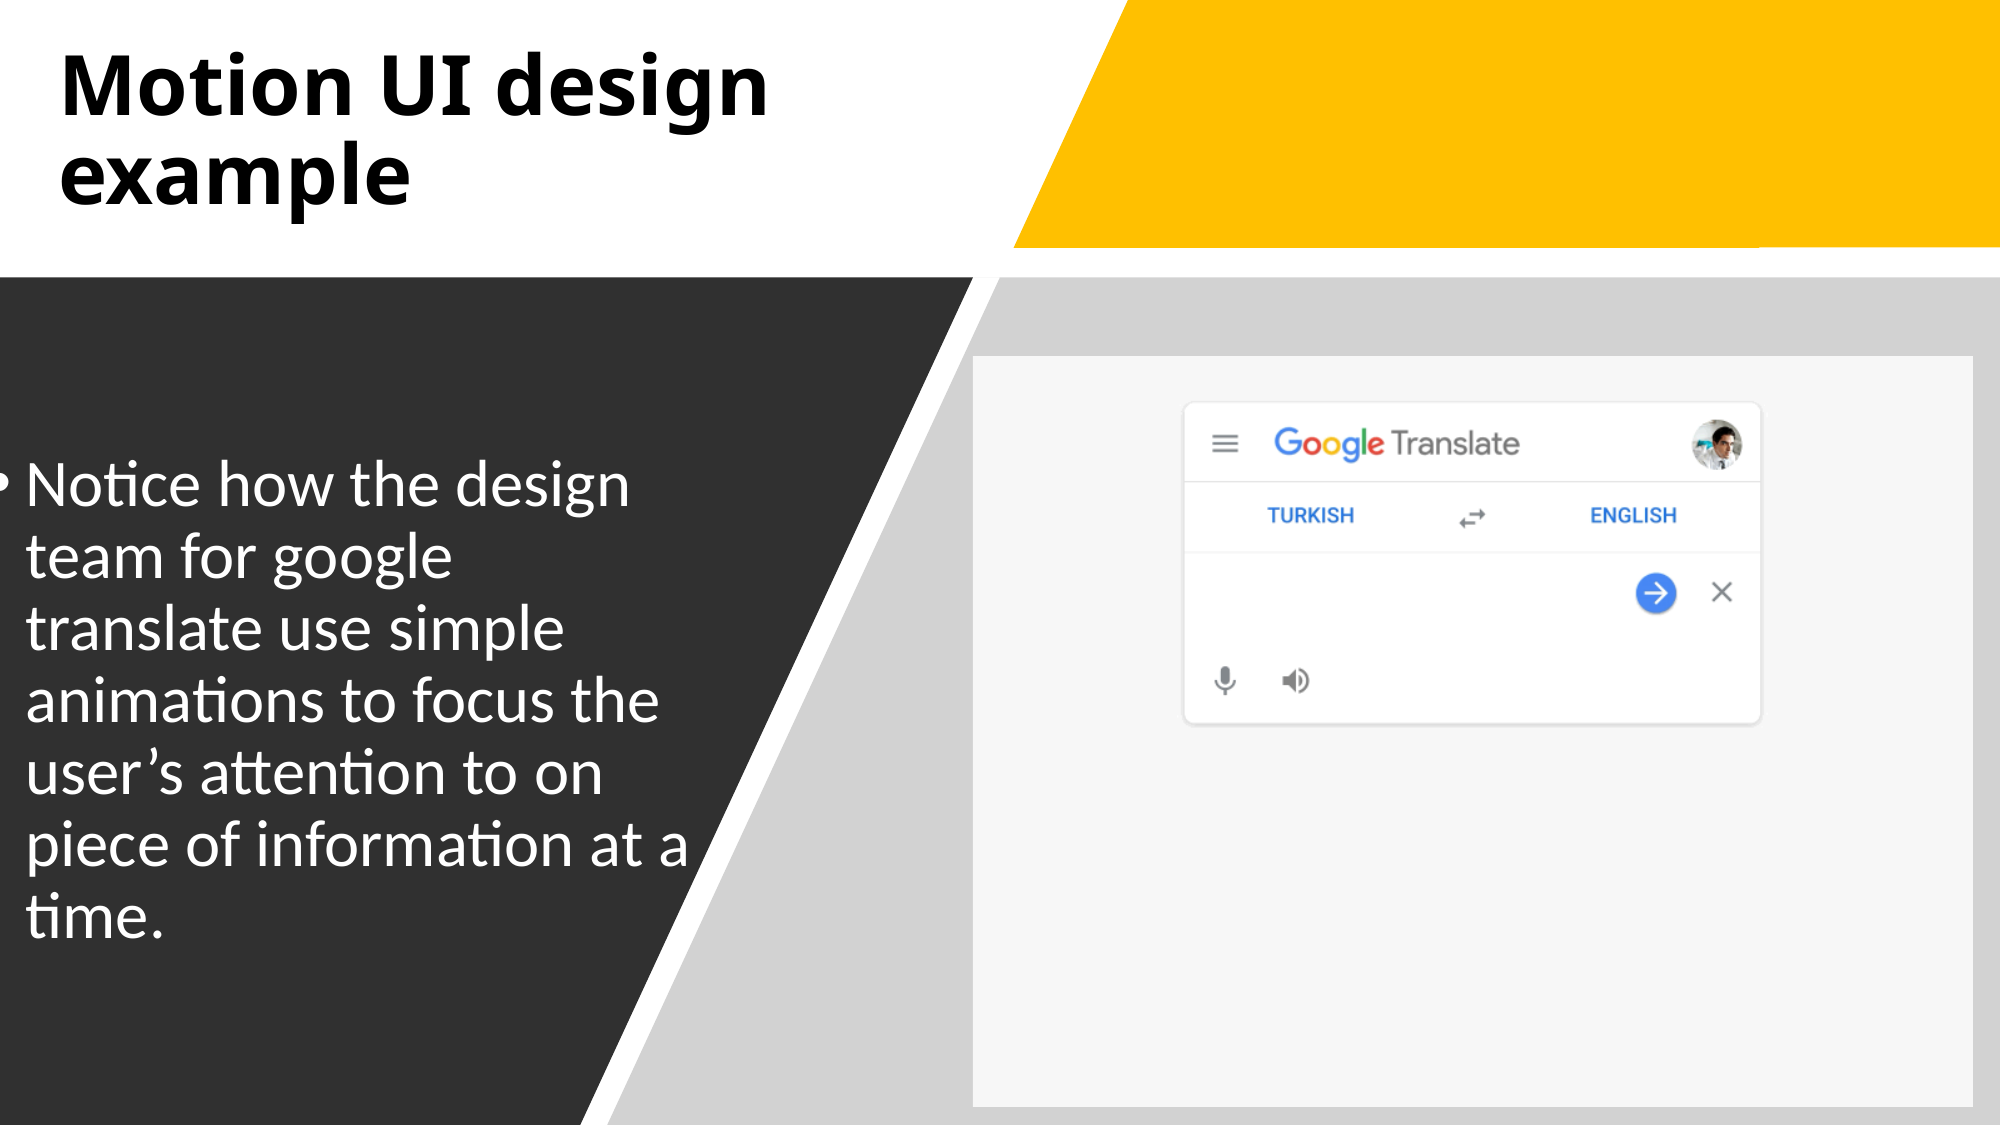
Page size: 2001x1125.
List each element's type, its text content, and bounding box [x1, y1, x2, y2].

text_box [0, 276, 975, 824]
picture [972, 356, 1973, 1107]
list Notice how the design team for google translate use simple animations to focus the user’s attention to on piece of information at a time. [0, 277, 721, 1125]
text_box [1011, 0, 2000, 249]
text_box [721, 276, 2000, 1125]
title Motion UI design example [43, 18, 1014, 248]
